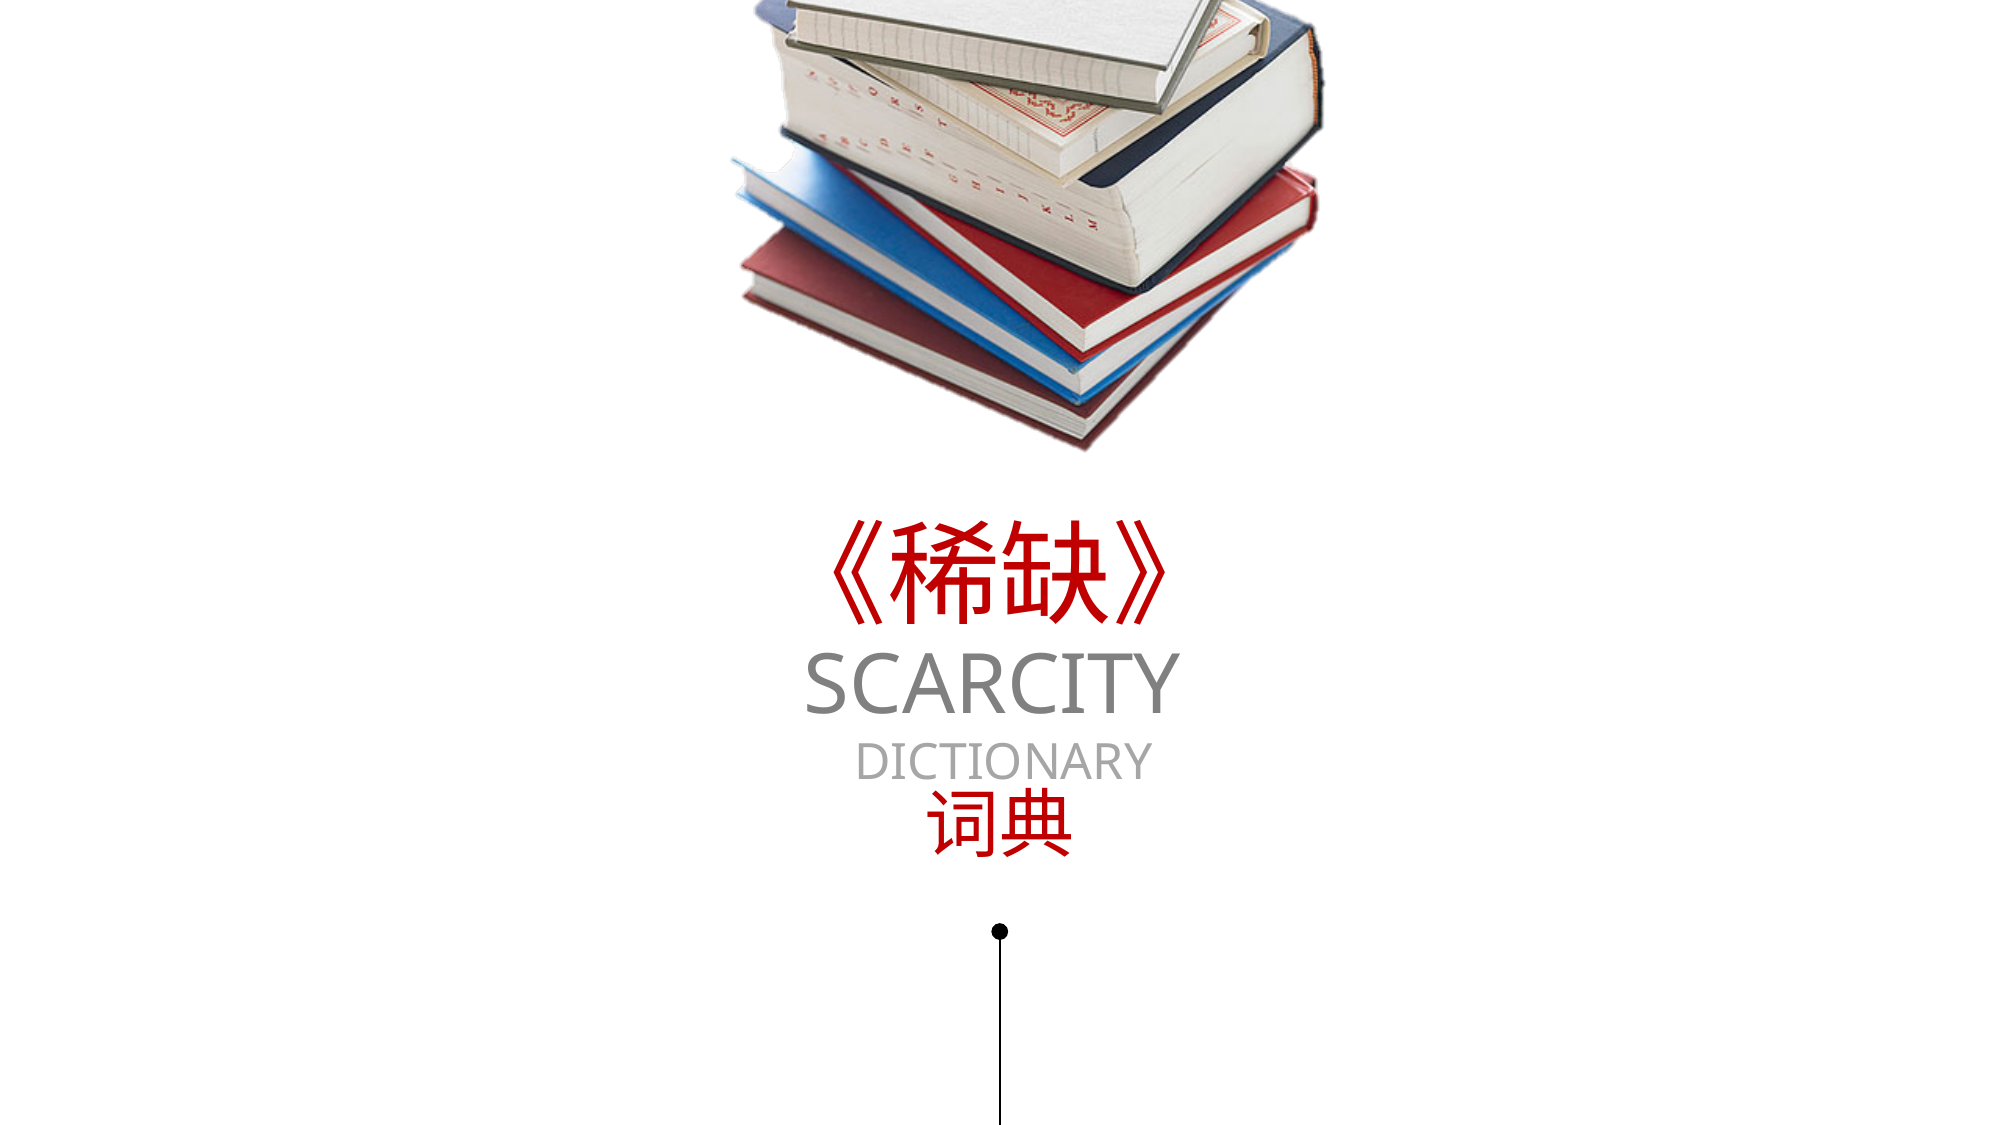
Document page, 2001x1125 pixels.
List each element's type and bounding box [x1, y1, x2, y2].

picture [531, 0, 1468, 938]
text_box [757, 495, 1243, 876]
